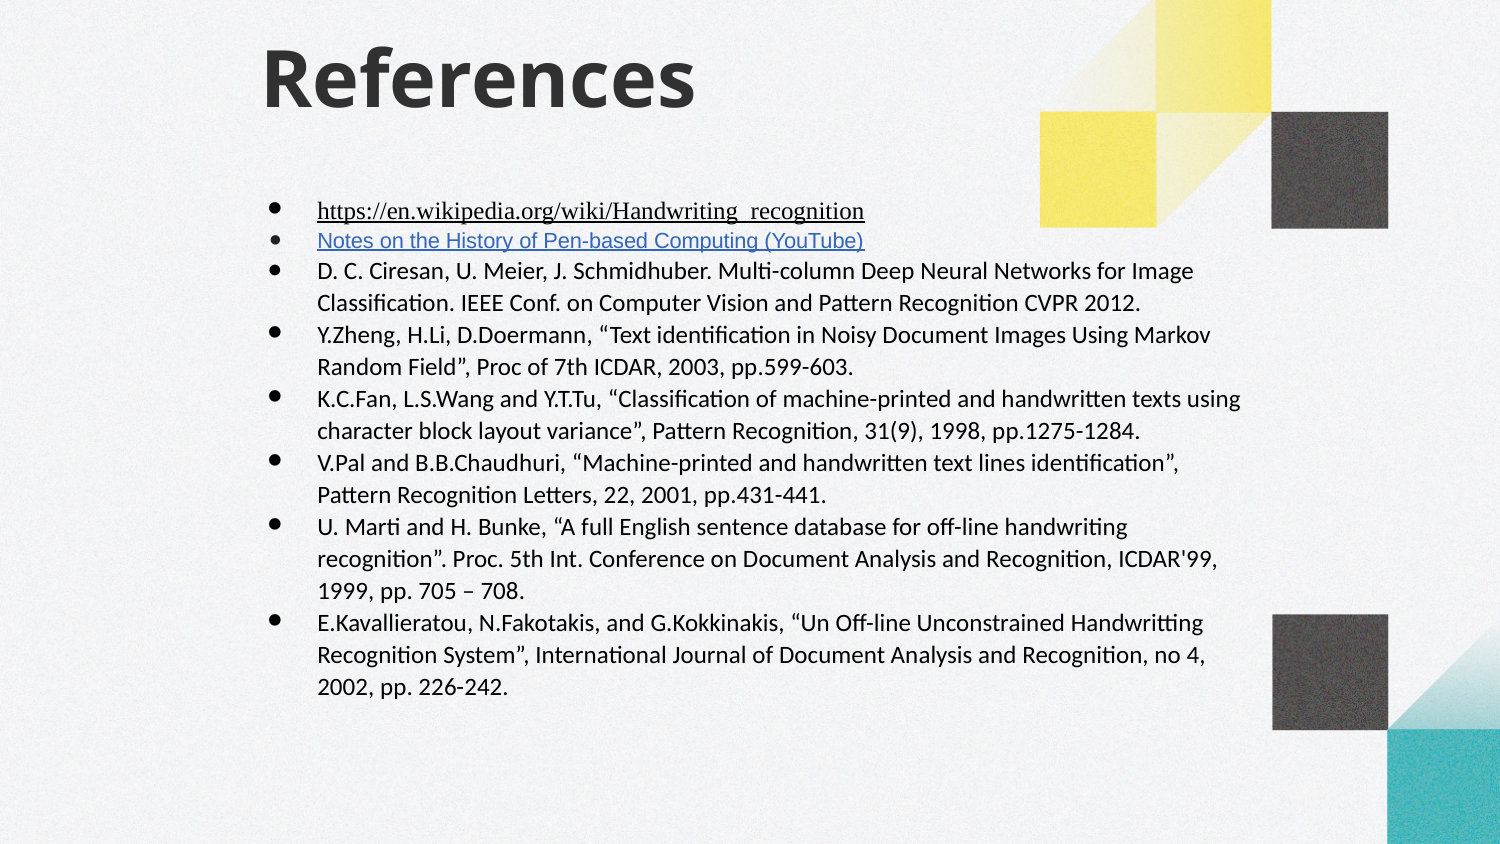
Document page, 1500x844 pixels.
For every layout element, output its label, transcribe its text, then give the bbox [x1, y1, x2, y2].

title https://en.wikipedia.org/wiki/Handwriting_recognition Notes on the History of Pen-based Computing (YouTube) D. C. Ciresan, U. Meier, J. Schmidhuber. Multi-column Deep Neural Networks for Image Classification. IEEE Conf. on Computer Vision and Pattern Recognition CVPR 2012. Y.Zheng, H.Li, D.Doermann, “Text identification in Noisy Document Images Using Markov Random Field”, Proc of 7th ICDAR, 2003, pp.599-603. K.C.Fan, L.S.Wang and Y.T.Tu, “Classification of machine-printed and handwritten texts using character block layout variance”, Pattern Recognition, 31(9), 1998, pp.1275-1284. V.Pal and B.B.Chaudhuri, “Machine-printed and handwritten text lines identification”, Pattern Recognition Letters, 22, 2001, pp.431-441. U. Marti and H. Bunke, “A full English sentence database for off-line handwriting recognition”. Proc. 5th Int. Conference on Document Analysis and Recognition, ICDAR'99, 1999, pp. 705 – 708. E.Kavallieratou, N.Fakotakis, and G.Kokkinakis, “Un Off-line Unconstrained Handwritting Recognition System”, International Journal of Document Analysis and Recognition, no 4, 2002, pp. 226-242. [152, 371, 1261, 571]
subtitle References [245, 0, 874, 152]
picture [0, 0, 1500, 844]
